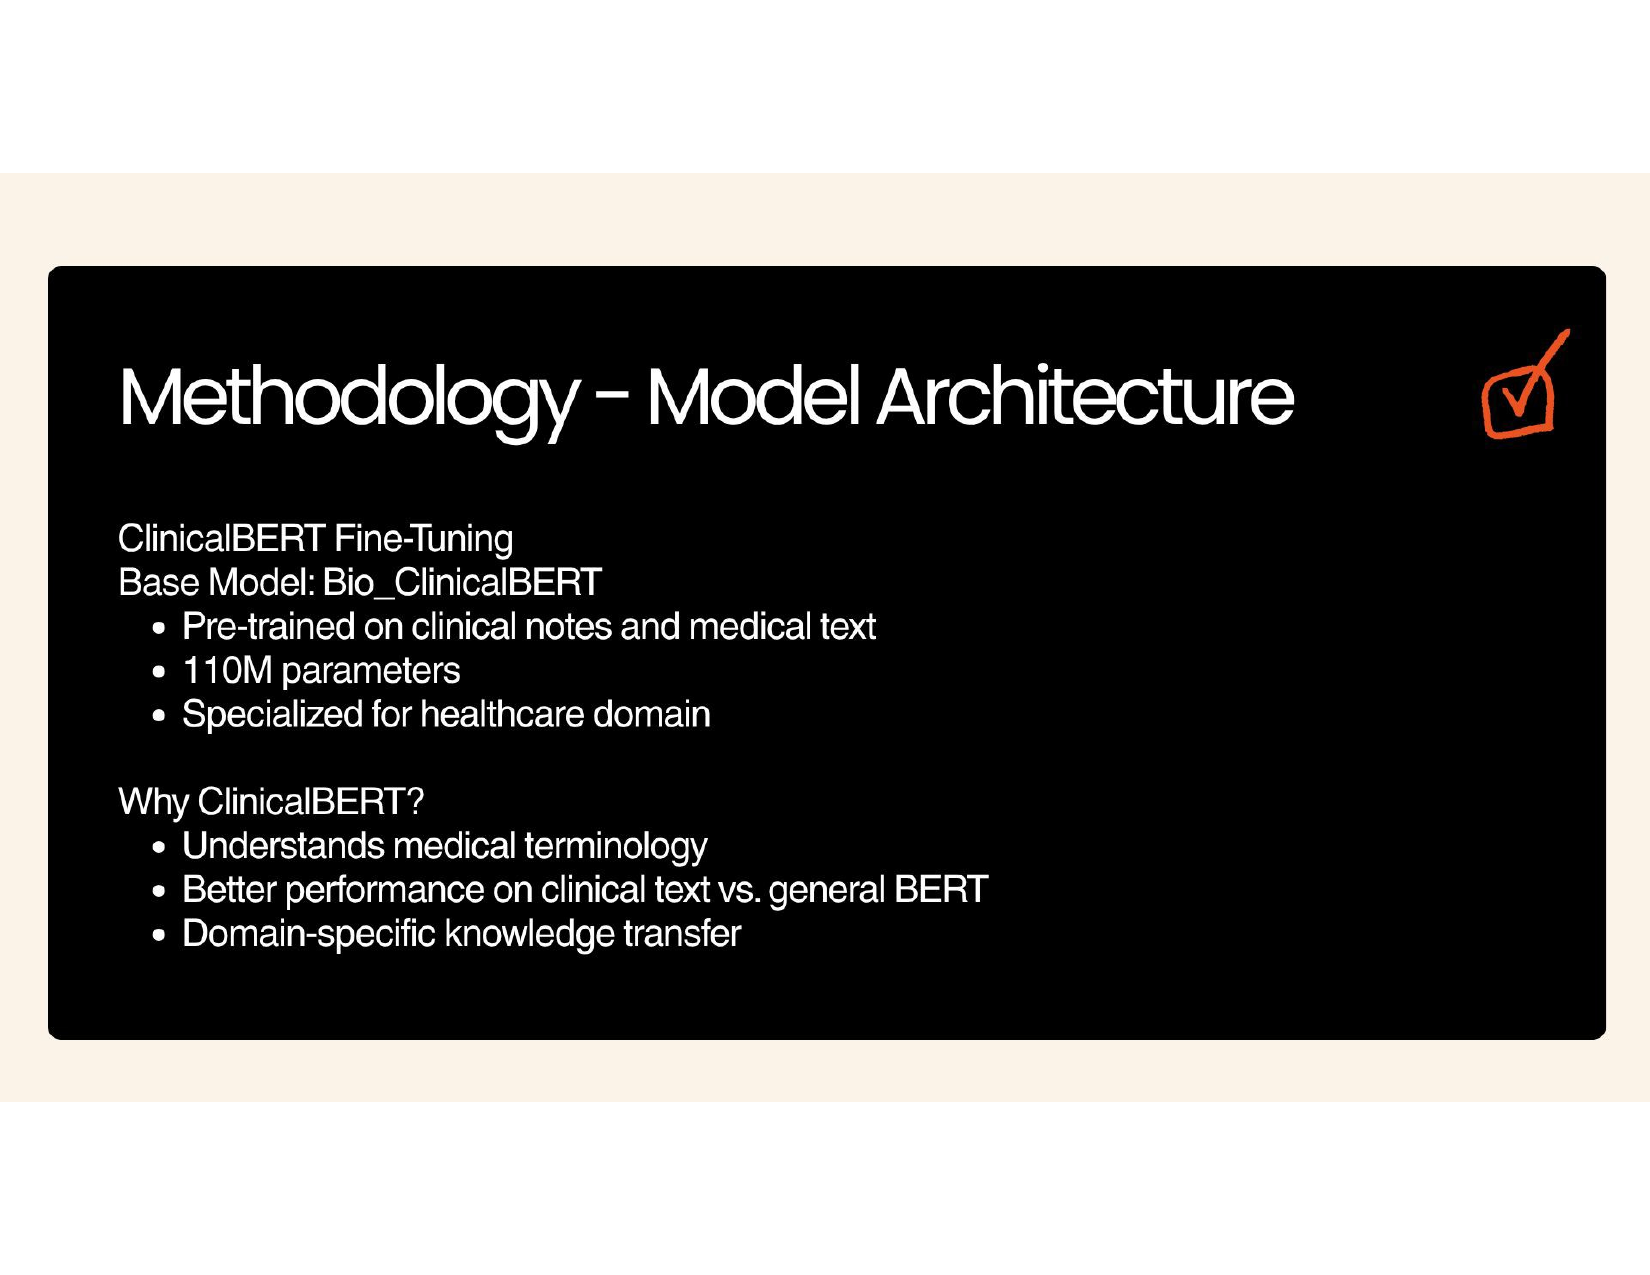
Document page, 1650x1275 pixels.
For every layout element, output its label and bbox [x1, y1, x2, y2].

text_box [0, 173, 1650, 1102]
